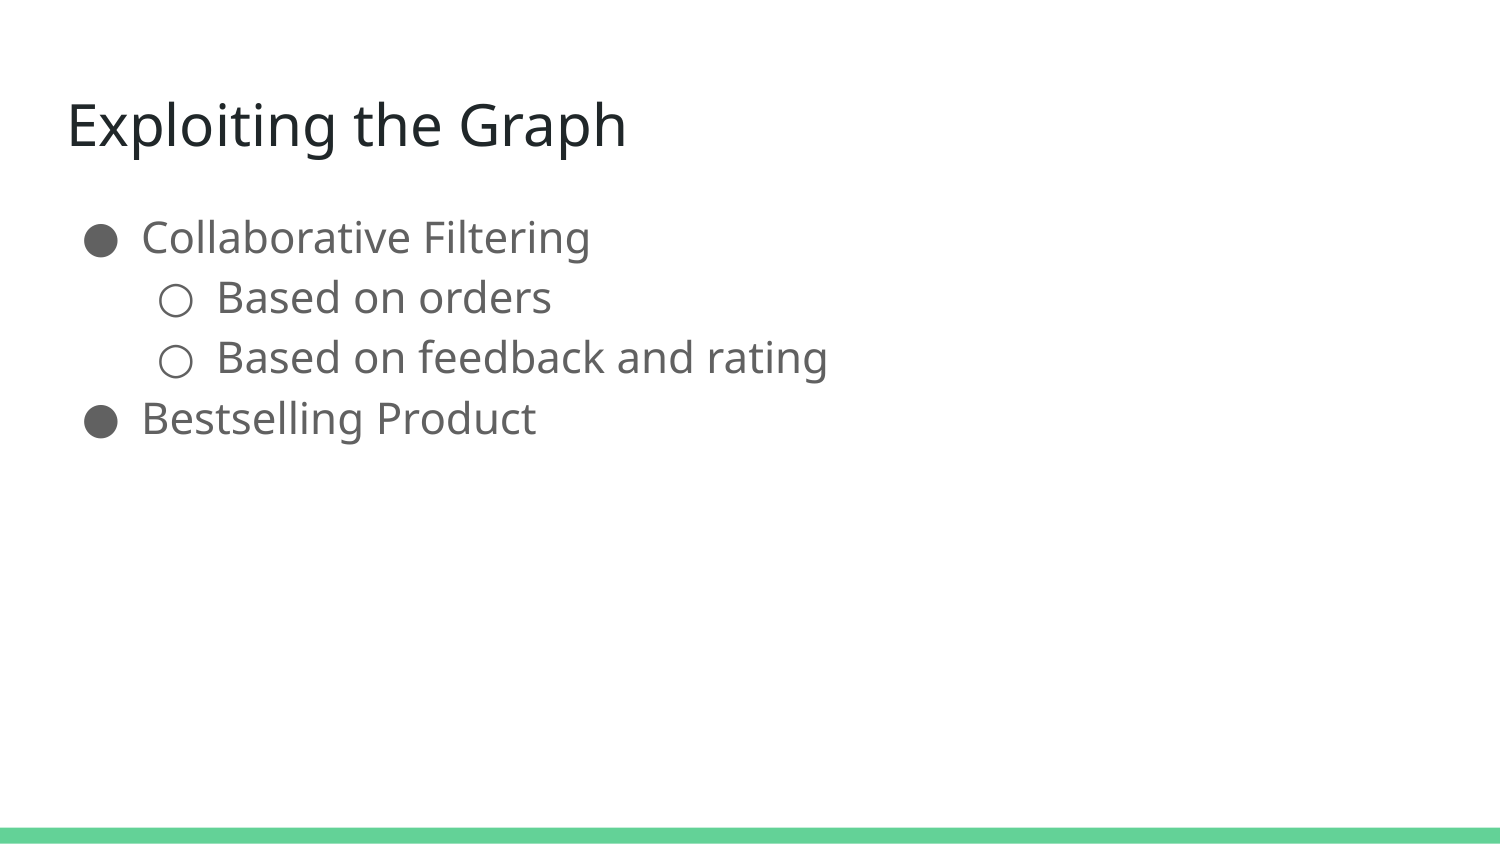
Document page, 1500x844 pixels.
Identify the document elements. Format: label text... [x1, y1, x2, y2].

title Exploiting the Graph [51, 72, 1449, 167]
list Collaborative Filtering Based on orders Based on feedback and rating Bestselling Product [51, 186, 1449, 753]
